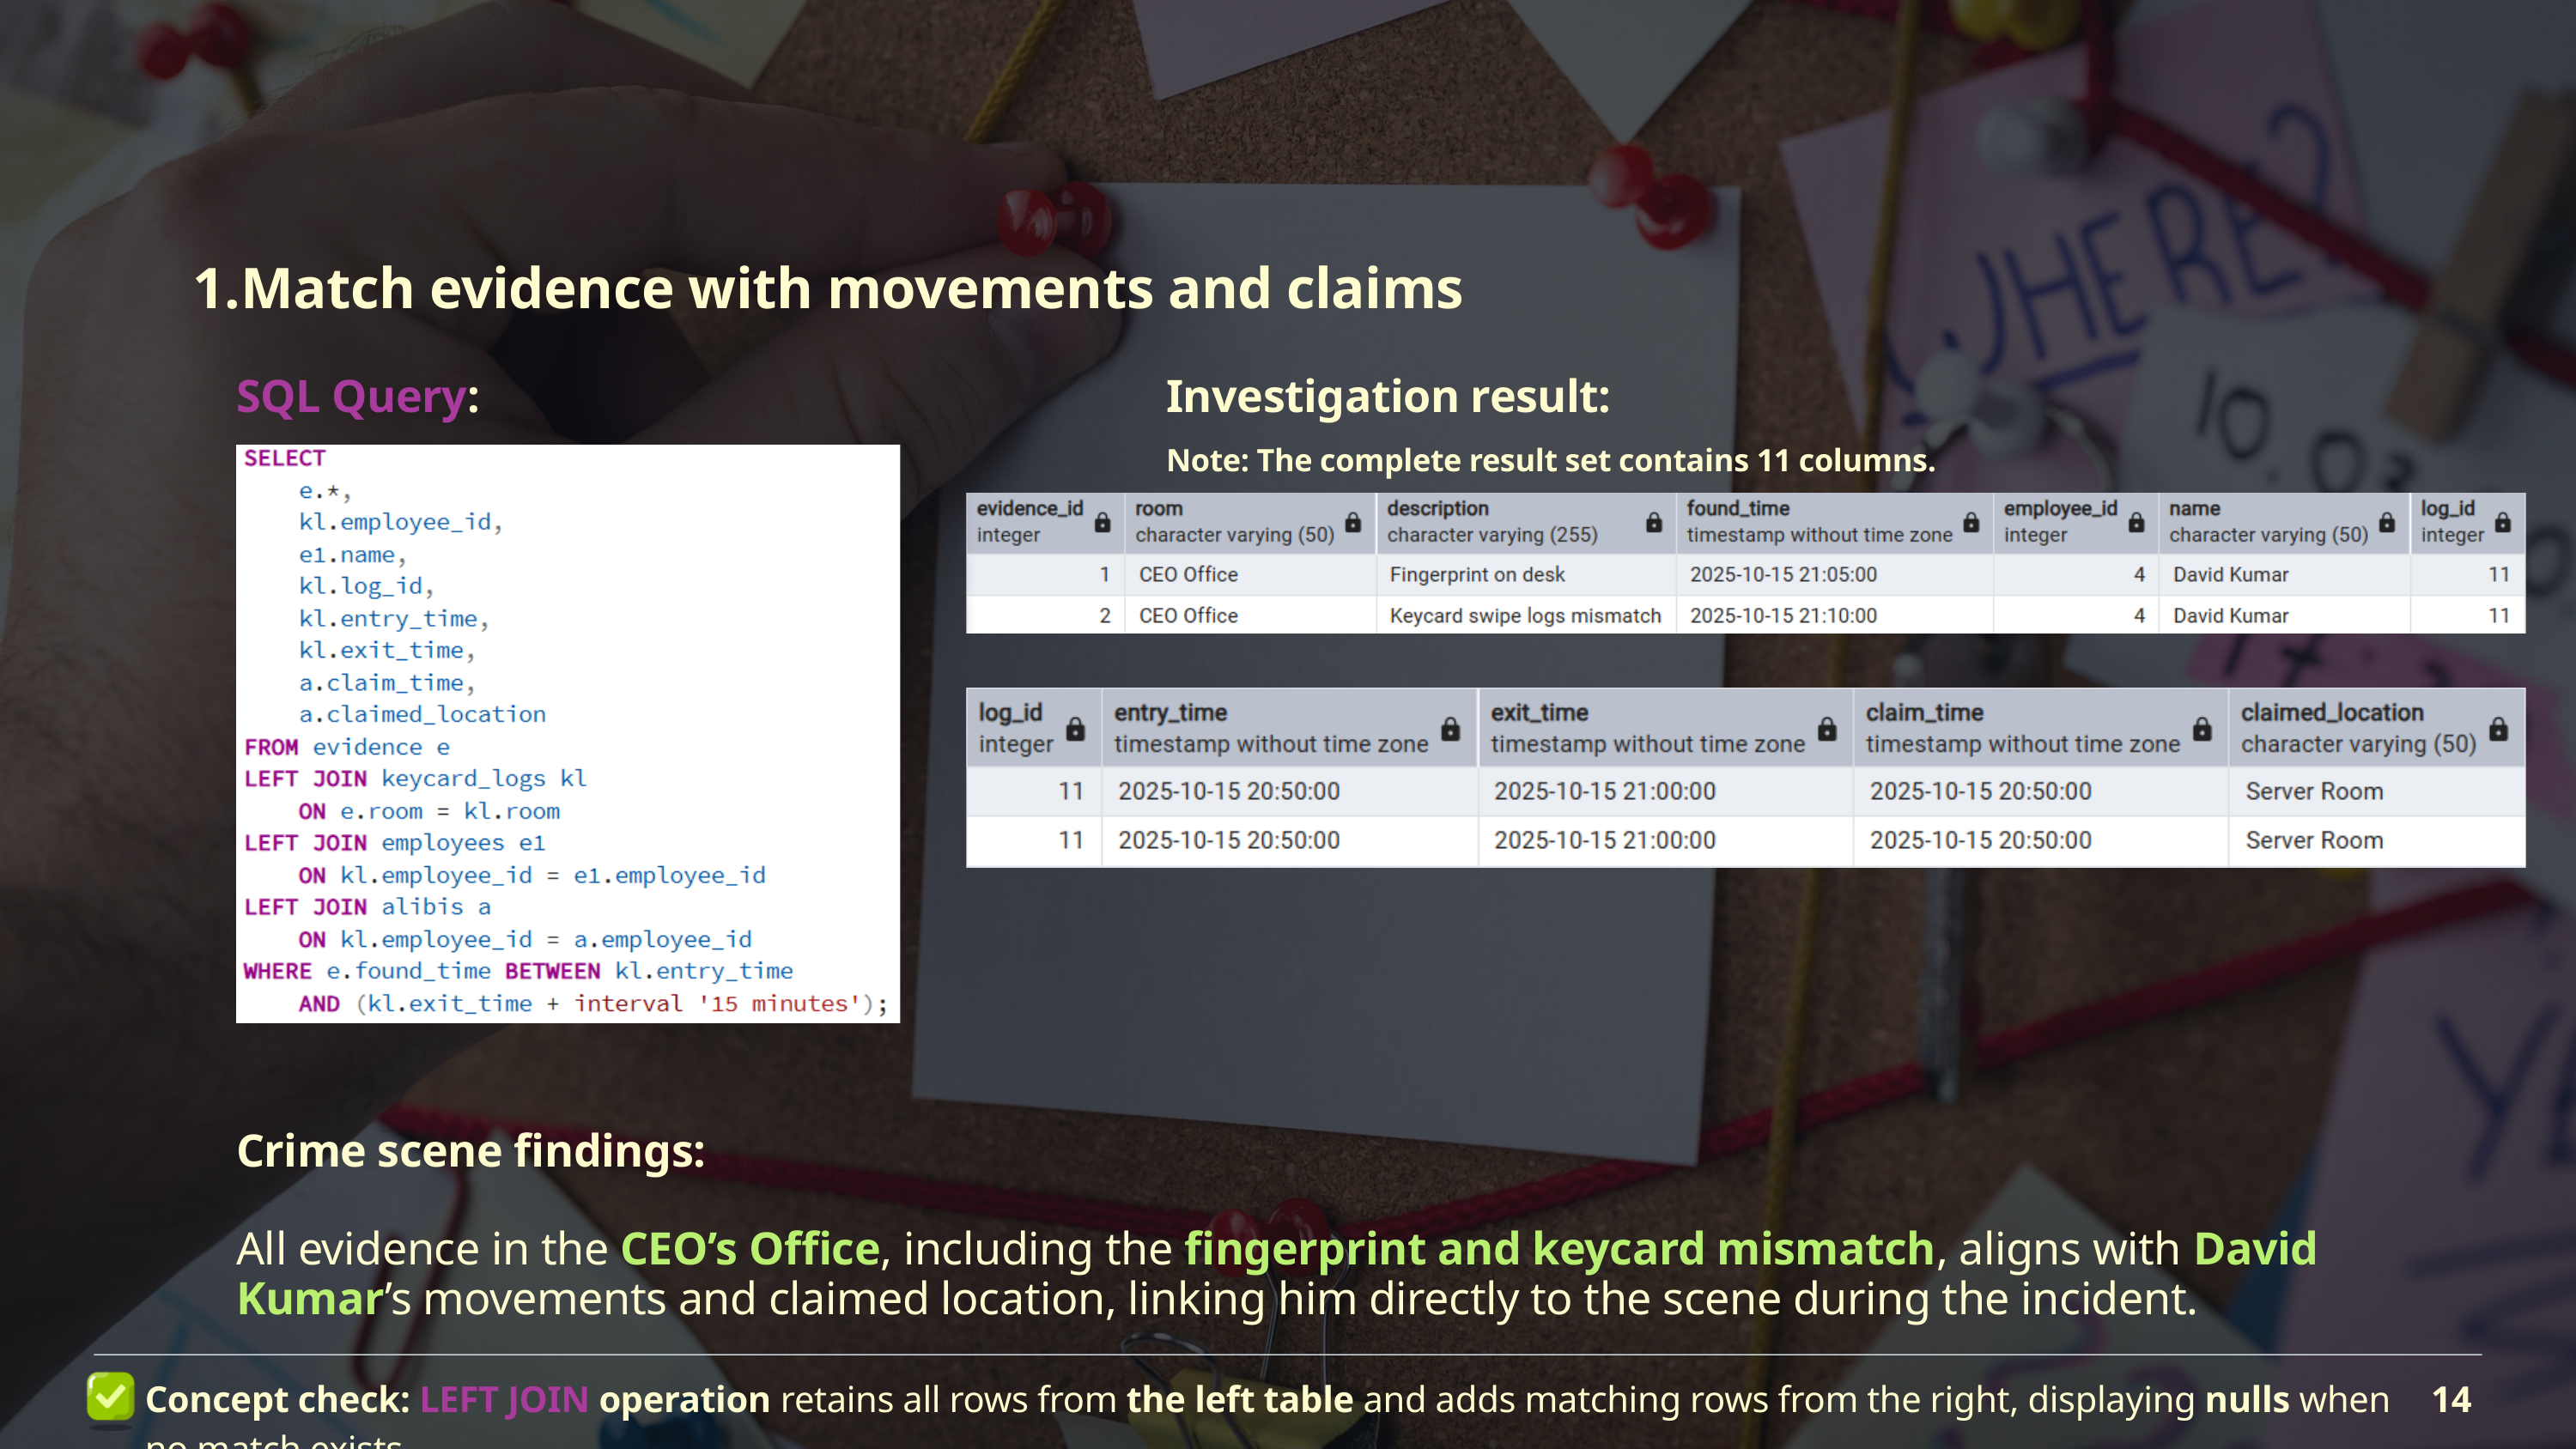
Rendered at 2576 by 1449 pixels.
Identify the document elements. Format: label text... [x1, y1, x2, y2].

text_box [236, 445, 901, 1023]
text_box Concept check: LEFT JOIN operation retains all rows from the left table and adds matching rows from the right, displaying nulls when no match exists. [144, 1369, 2441, 1449]
text_box [966, 688, 2526, 868]
text_box [966, 493, 2526, 634]
text_box SQL Query: [236, 372, 1166, 421]
text_box Investigation result: [1166, 372, 2359, 421]
text_box 14 [2430, 1369, 2472, 1421]
text_box Match evidence with movements and claims [144, 258, 1521, 320]
text_box Note: The complete result set contains 11 columns. [1166, 444, 1989, 479]
text_box [0, 0, 2576, 1449]
text_box [76, 1361, 145, 1431]
text_box Crime scene findings: All evidence in the CEO’s Office, including the fingerprint and keycard mismatch, aligns with David Kumar’s movements and claimed location, linking him directly to the scene during the incident. [236, 1126, 2432, 1324]
